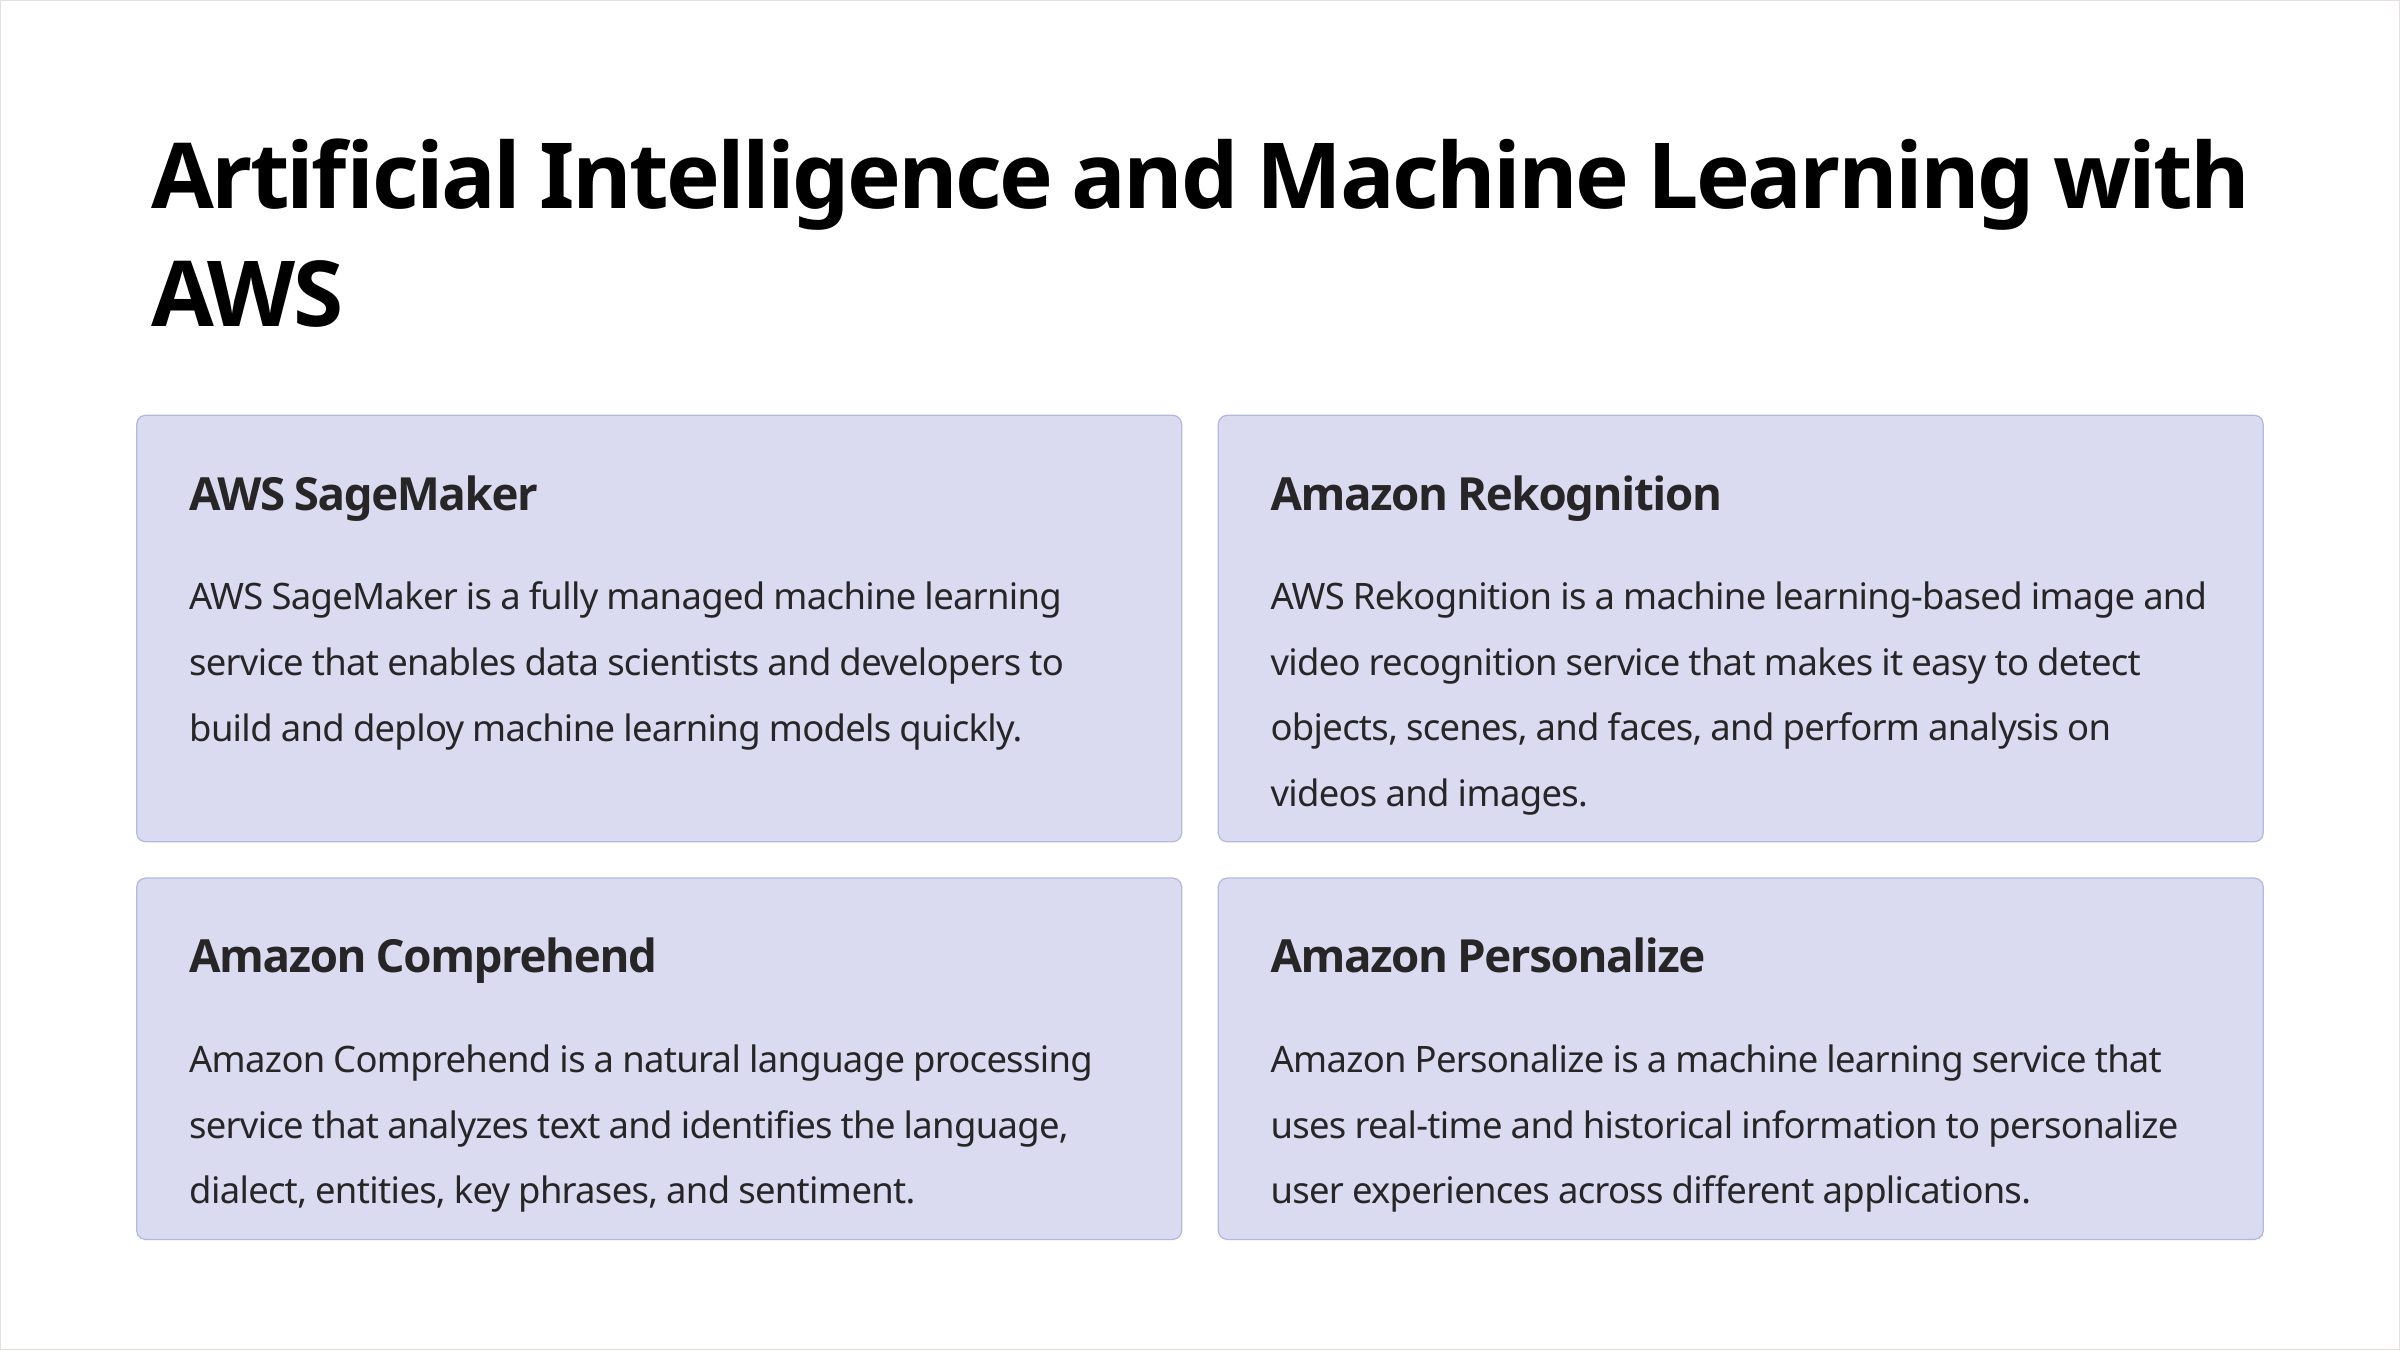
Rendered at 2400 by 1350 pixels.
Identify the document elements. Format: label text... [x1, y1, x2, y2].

text_box Amazon Comprehend is a natural language processing service that analyzes text and identifies the language, dialect, entities, key phrases, and sentiment. [174, 1006, 1144, 1203]
text_box [136, 878, 1182, 1240]
text_box AWS Rekognition is a machine learning-based image and video recognition service that makes it easy to detect objects, scenes, and faces, and perform analysis on videos and images. [1255, 543, 2226, 805]
text_box Amazon Comprehend [174, 915, 633, 975]
text_box [136, 415, 1182, 842]
text_box AWS SageMaker [174, 452, 539, 512]
text_box Artificial Intelligence and Machine Learning with AWS [136, 100, 2264, 336]
text_box Amazon Rekognition [1255, 452, 1689, 512]
text_box [1218, 878, 2264, 1240]
text_box [0, 0, 2400, 1350]
text_box [1218, 415, 2264, 842]
text_box AWS SageMaker is a fully managed machine learning service that enables data scientists and developers to build and deploy machine learning models quickly. [174, 544, 1144, 740]
text_box Amazon Personalize [1255, 915, 1683, 975]
text_box Amazon Personalize is a machine learning service that uses real-time and historical information to personalize user experiences across different applications. [1255, 1006, 2226, 1203]
